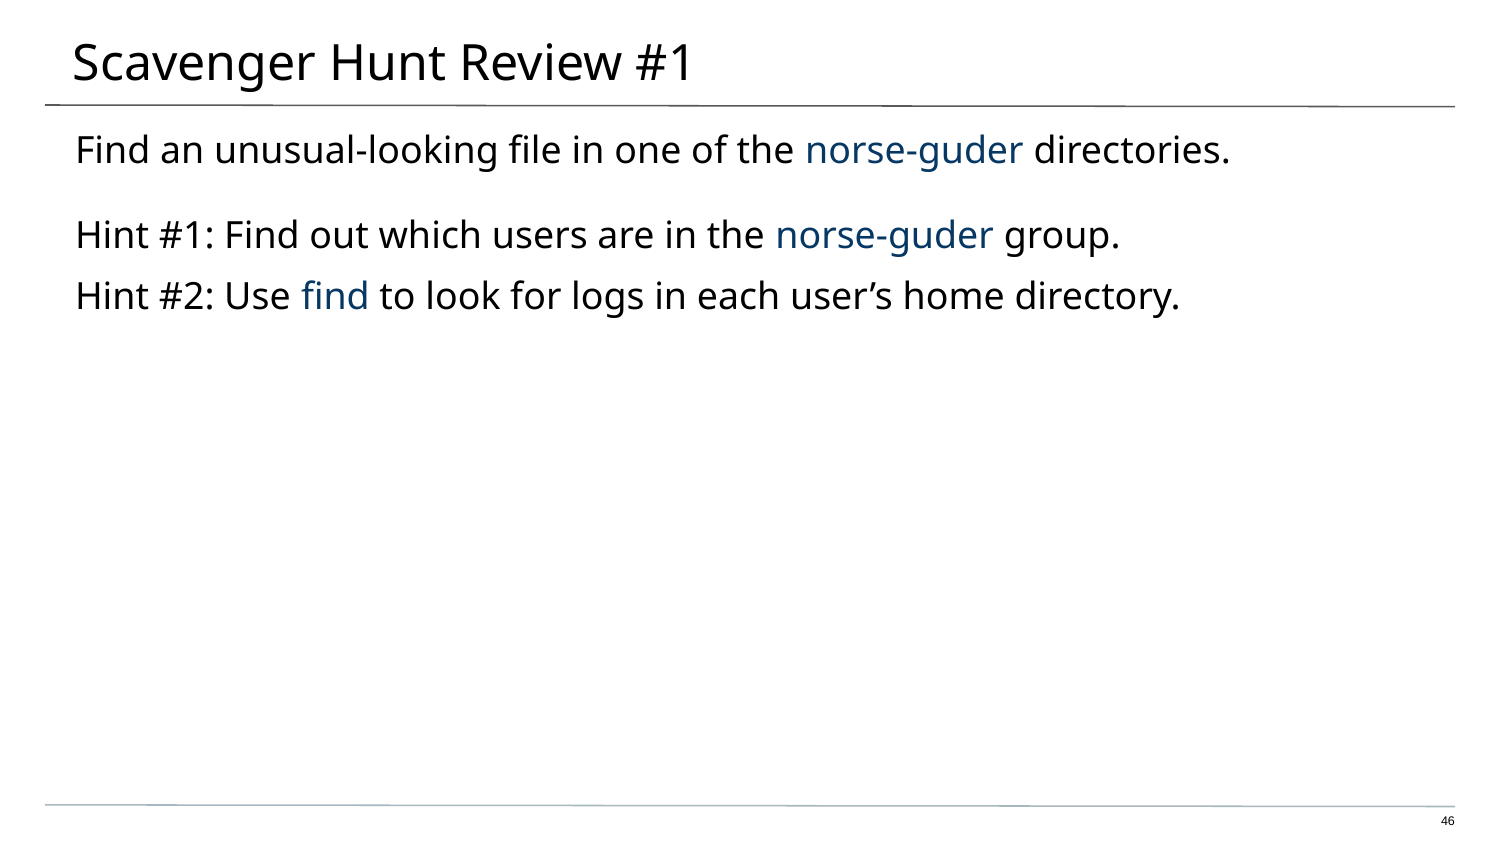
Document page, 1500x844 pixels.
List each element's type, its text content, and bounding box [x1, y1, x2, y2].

subtitle Find an unusual-looking file in one of the norse-guder directories. [0, 110, 1500, 171]
title Scavenger Hunt Review #1 [0, 0, 1500, 88]
list Hint #1: Find out which users are in the norse-guder group. Hint #2: Use find to look for logs in each user’s home directory. [0, 210, 1500, 805]
slide_number 46 [1412, 813, 1455, 831]
